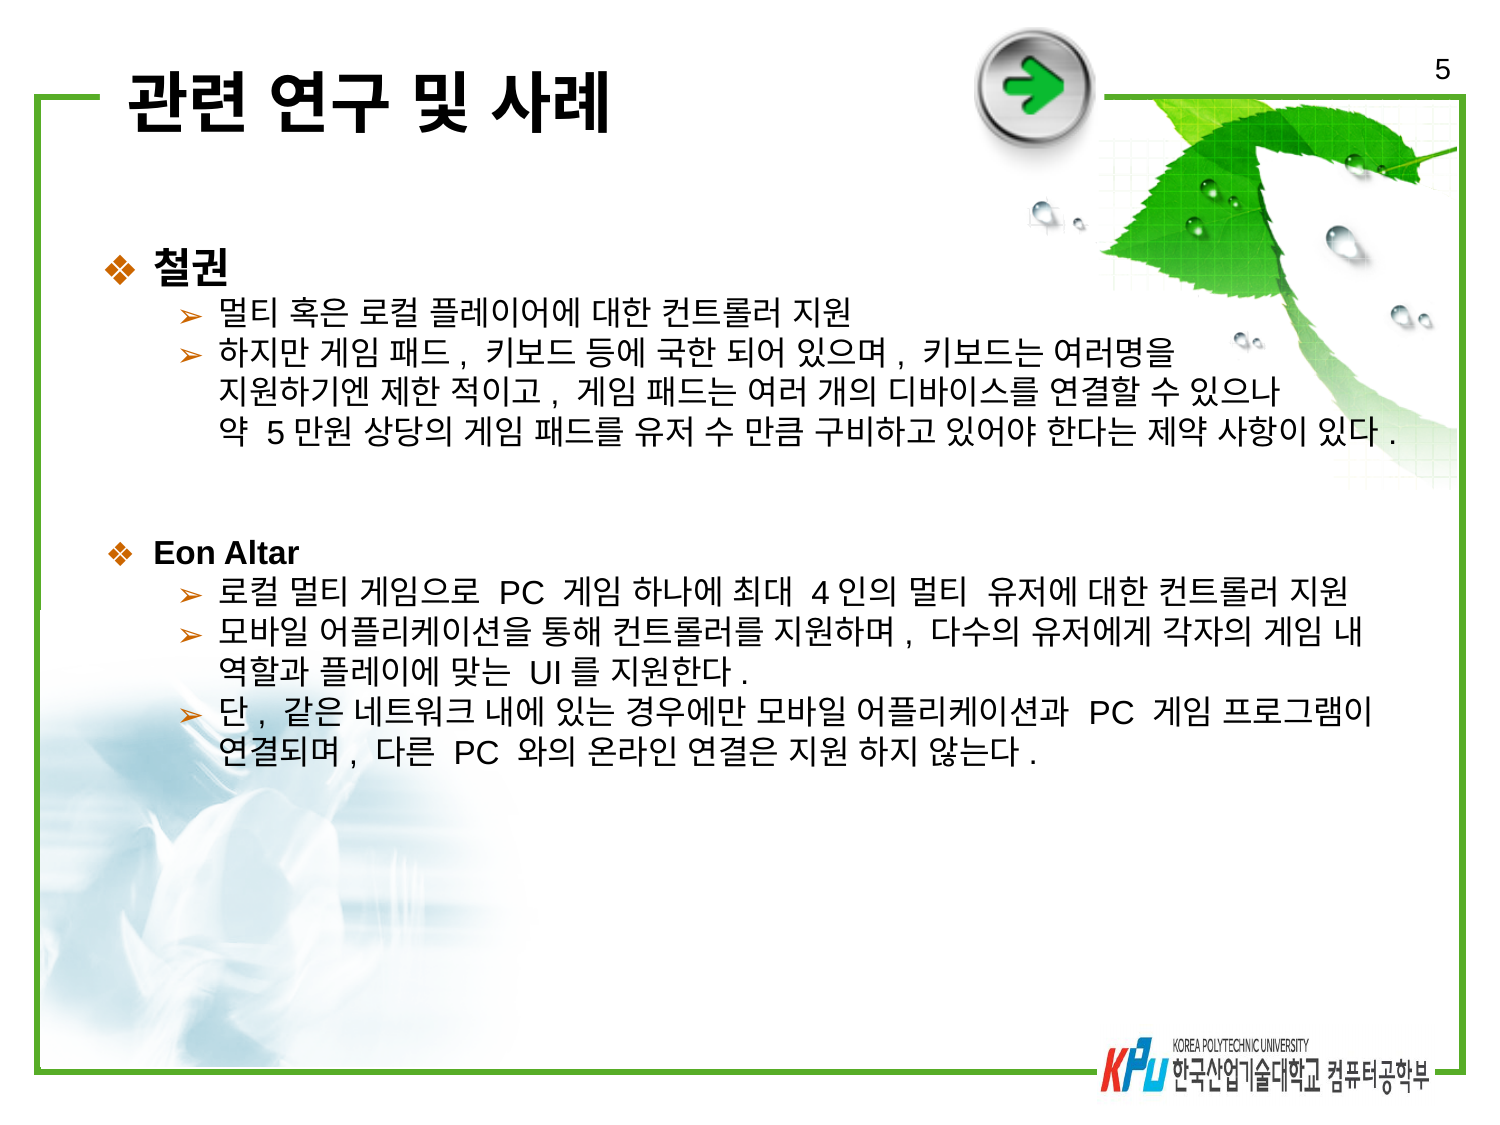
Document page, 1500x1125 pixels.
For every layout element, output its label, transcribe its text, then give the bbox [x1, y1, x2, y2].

list 철권 멀티 혹은 로컬 플레이어에 대한 컨트롤러 지원 하지만 게임 패드, 키보드 등에 국한 되어 있으며, 키보드는 여러명을 지원하기엔 제한 적이고, 게임 패드는 여러 개의 디바이스를 연결할 수 있으나 약 5만원 상당의 게임 패드를 유저 수 만큼 구비하고 있어야 한다는 제약 사항이 있다. Eon Altar 로컬 멀티 게임으로 PC 게임 하나에 최대 4인의 멀티 유저에 대한 컨트롤러 지원 모바일 어플리케이션을 통해 컨트롤러를 지원하며, 다수의 유저에게 각자의 게임 내 역할과 플레이에 맞는 UI를 지원한다. 단, 같은 네트워크 내에 있는 경우에만 모바일 어플리케이션과 PC 게임 프로그램이 연결되며, 다른 PC 와의 온라인 연결은 지원 하지 않는다. [82, 234, 1432, 1009]
text_box ‹#› [1116, 42, 1467, 83]
picture [40, 610, 554, 1067]
text_box [307, 323, 1063, 412]
picture [1097, 1024, 1435, 1106]
title 관련 연구 및 사례 [112, 54, 875, 147]
picture [974, 27, 1457, 518]
